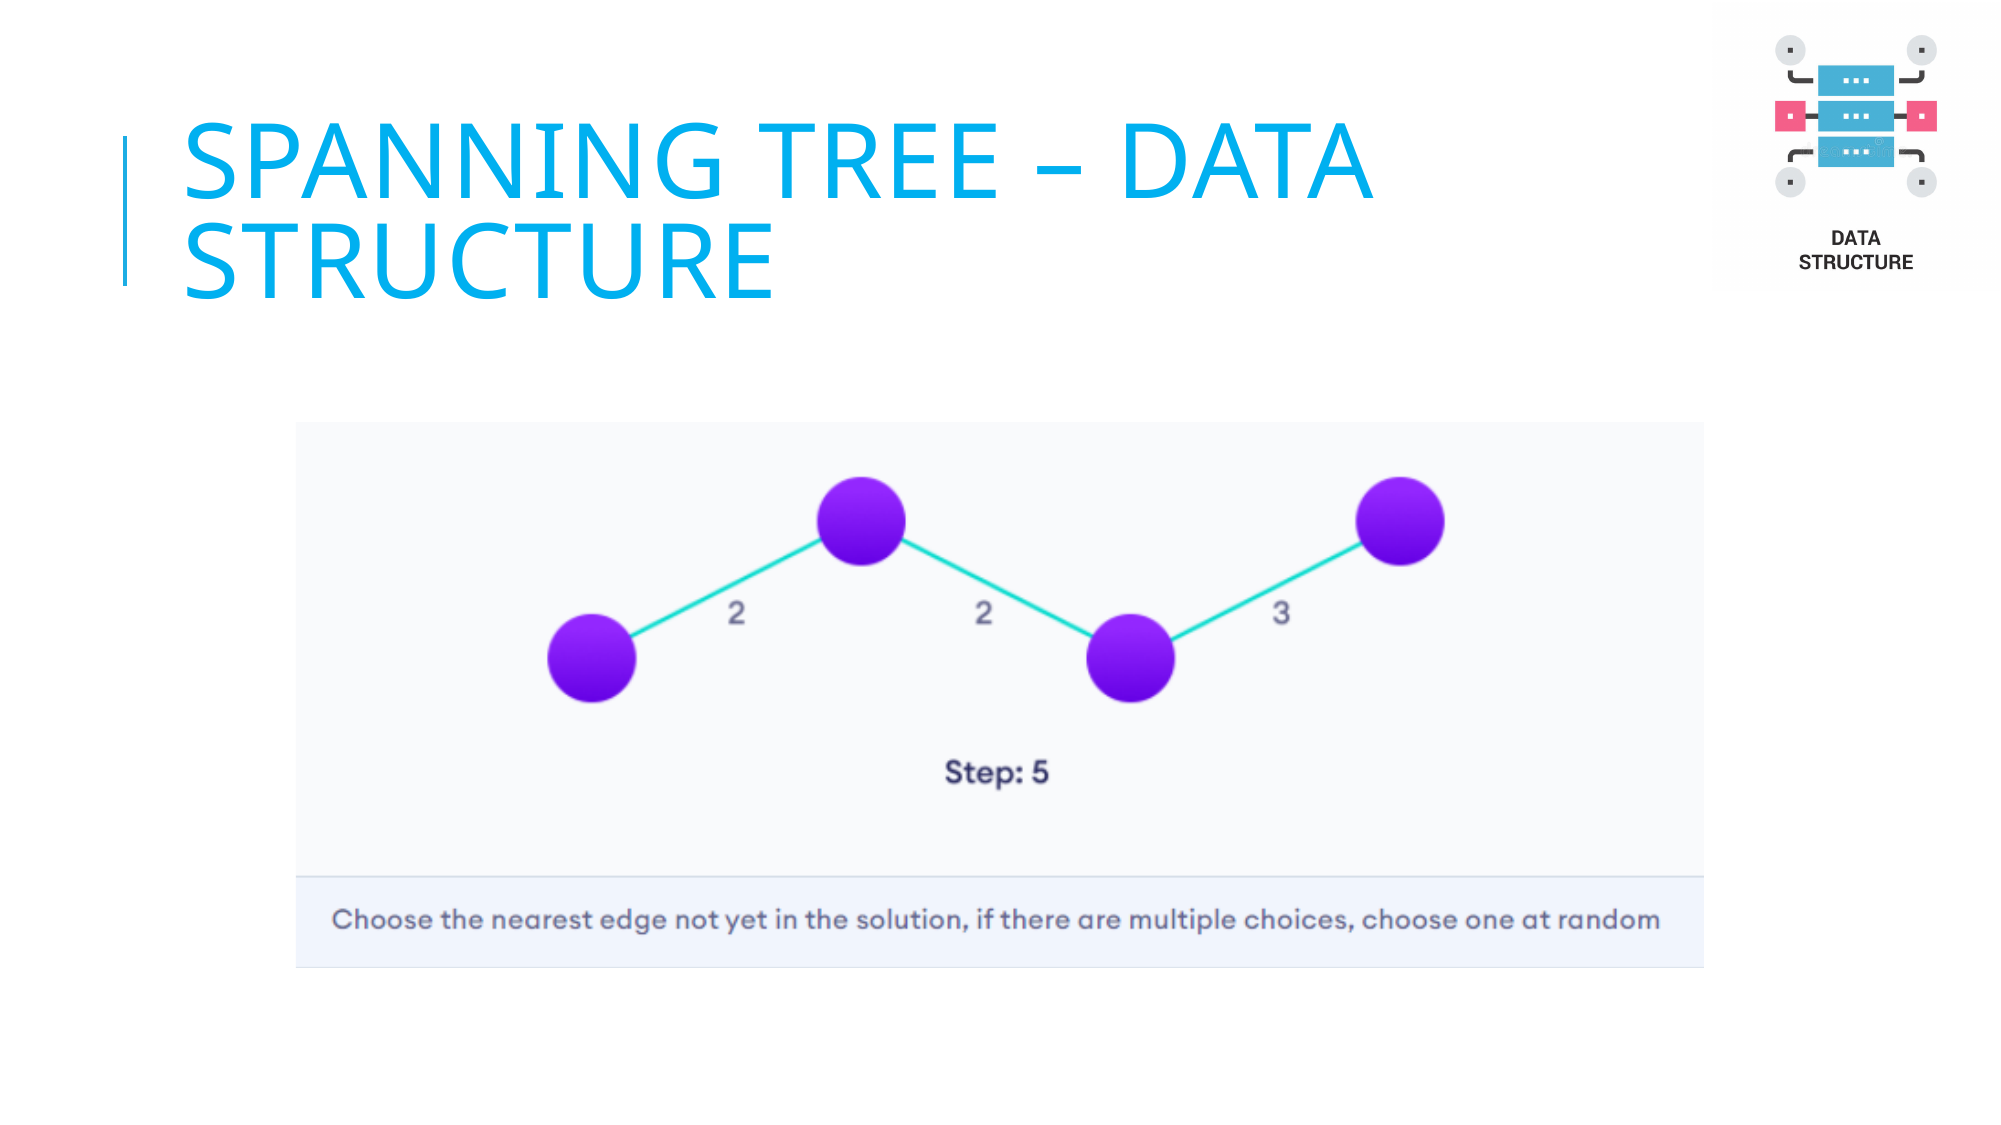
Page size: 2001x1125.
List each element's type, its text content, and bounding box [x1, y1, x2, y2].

picture [295, 422, 1705, 968]
picture [1712, 2, 2000, 291]
title SPANNING TREE – DATA STRUCTURE [168, 96, 1763, 342]
